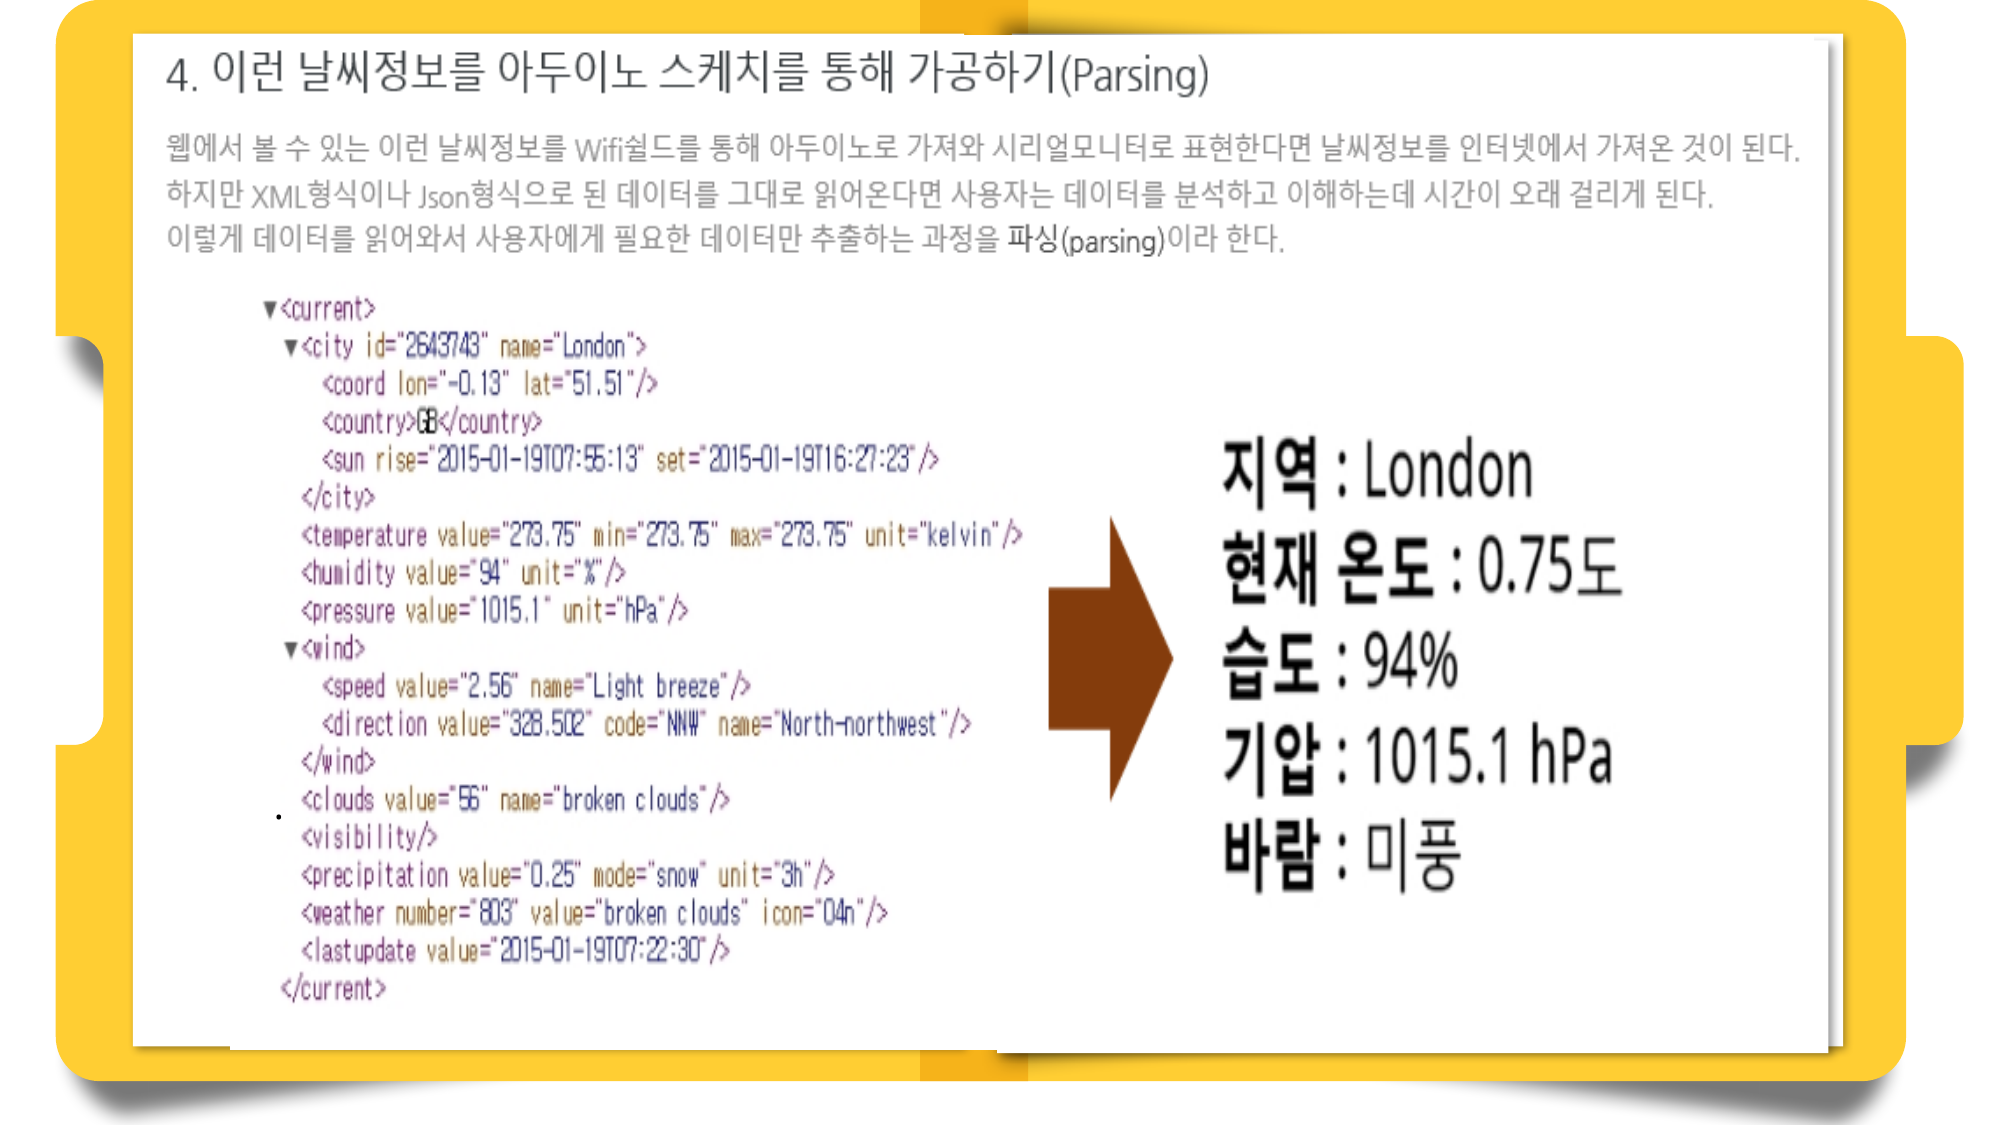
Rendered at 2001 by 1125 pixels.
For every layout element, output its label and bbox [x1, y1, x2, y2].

text_box [45, 0, 1976, 1116]
picture [144, 35, 1815, 1050]
